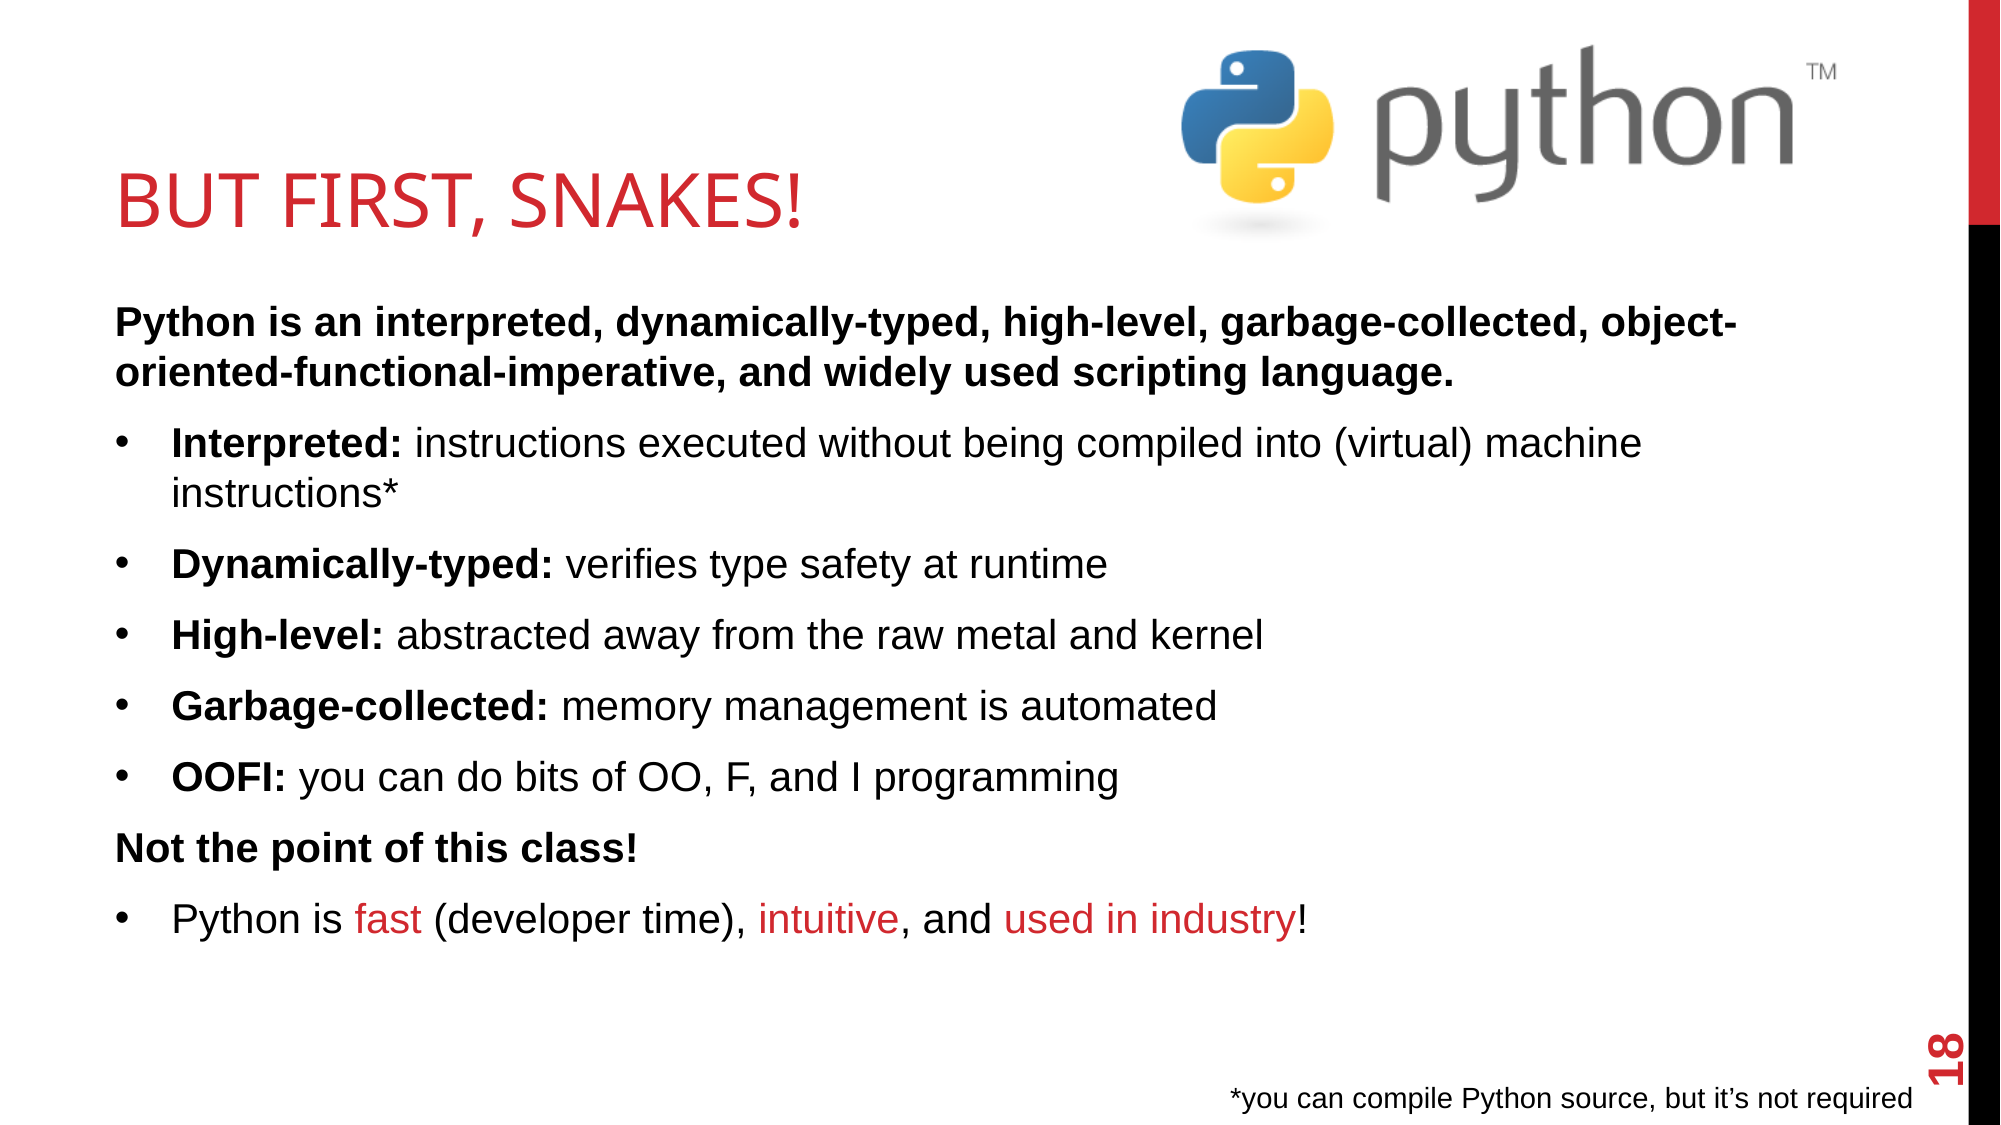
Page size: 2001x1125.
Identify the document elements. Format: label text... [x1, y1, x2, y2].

list Python is an interpreted, dynamically-typed, high-level, garbage-collected, object-oriented-functional-imperative, and widely used scripting language. Interpreted: instructions executed without being compiled into (virtual) machine instructions* Dynamically-typed: verifies type safety at runtime High-level: abstracted away from the raw metal and kernel Garbage-collected: memory management is automated OOFI: you can do bits of OO, F, and I programming Not the point of this class! Python is fast (developer time), intuitive, and used in industry! [99, 287, 1767, 1005]
picture [1073, 5, 1901, 285]
title BUT FIRST, SNAKES! [99, 25, 1068, 250]
slide_number ‹#› [1903, 887, 1984, 1104]
text_box *you can compile Python source, but it’s not required [1073, 1072, 1930, 1122]
